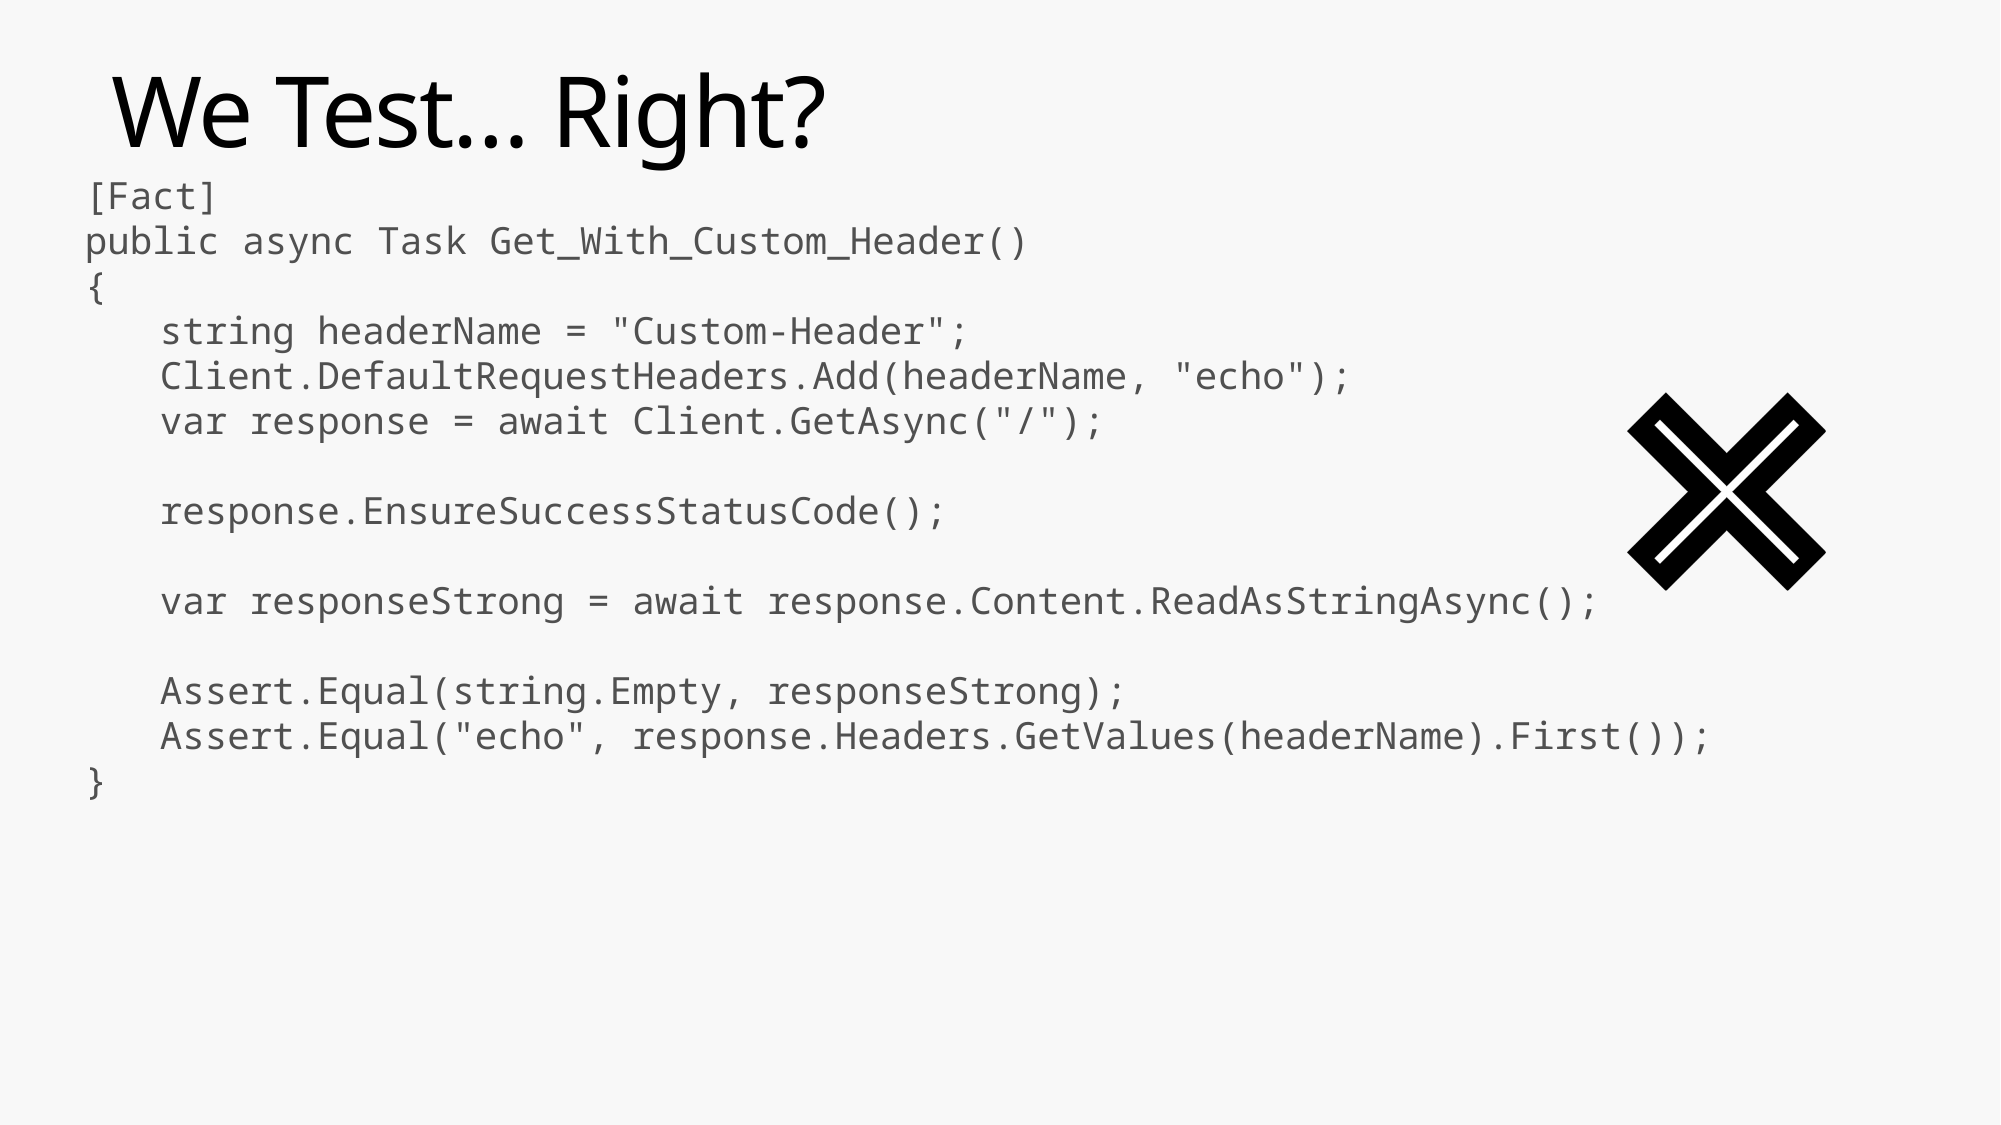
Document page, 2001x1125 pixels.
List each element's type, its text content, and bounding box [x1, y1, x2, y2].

picture [1626, 391, 1827, 591]
text_box [Fact] public async Task Get_With_Custom_Header() { string headerName = "Custom-Header"; Client.DefaultRequestHeaders.Add(headerName, "echo"); var response = await Client.GetAsync("/"); response.EnsureSuccessStatusCode(); var responseStrong = await response.Content.ReadAsStringAsync(); Assert.Equal(string.Empty, responseStrong); Assert.Equal("echo", response.Headers.GetValues(headerName).First()); } [69, 164, 1800, 810]
title We Test… Right? [87, 47, 2000, 196]
